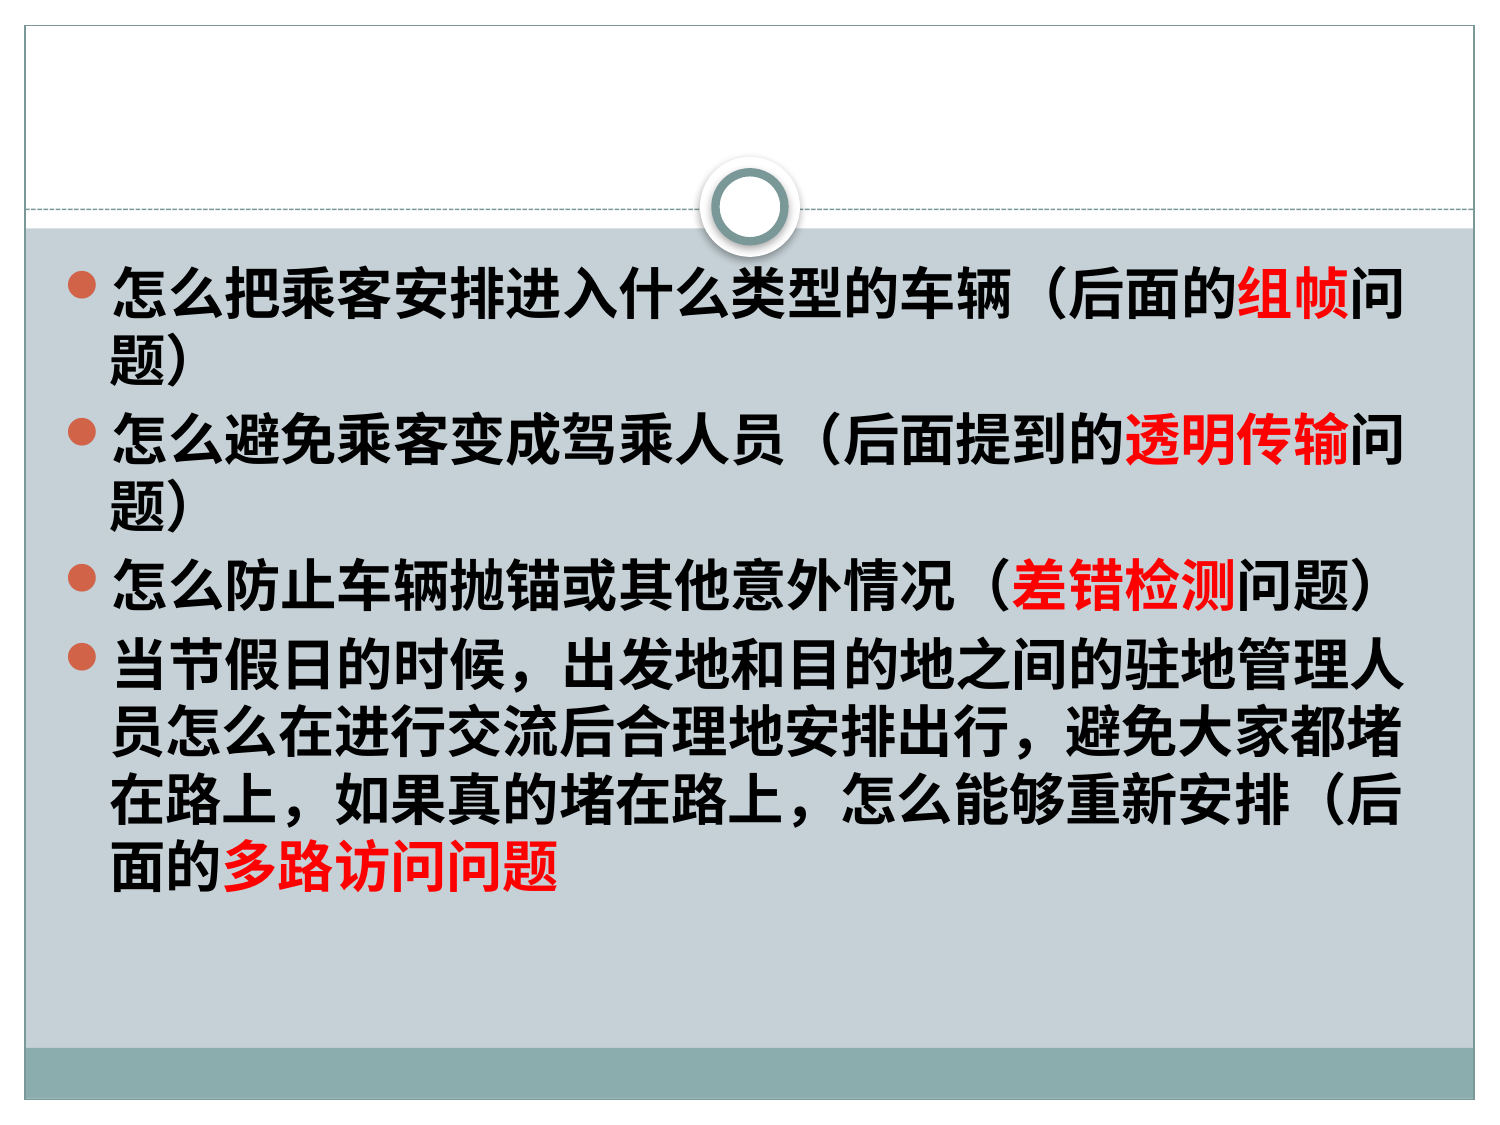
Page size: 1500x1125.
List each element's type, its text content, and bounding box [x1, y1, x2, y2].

list 怎么把乘客安排进入什么类型的车辆（后面的组帧问题） 怎么避免乘客变成驾乘人员（后面提到的透明传输问题） 怎么防止车辆抛锚或其他意外情况（差错检测问题） 当节假日的时候，出发地和目的地之间的驻地管理人员怎么在进行交流后合理地安排出行，避免大家都堵在路上，如果真的堵在路上，怎么能够重新安排（后面的多路访问问题 [49, 250, 1445, 1001]
